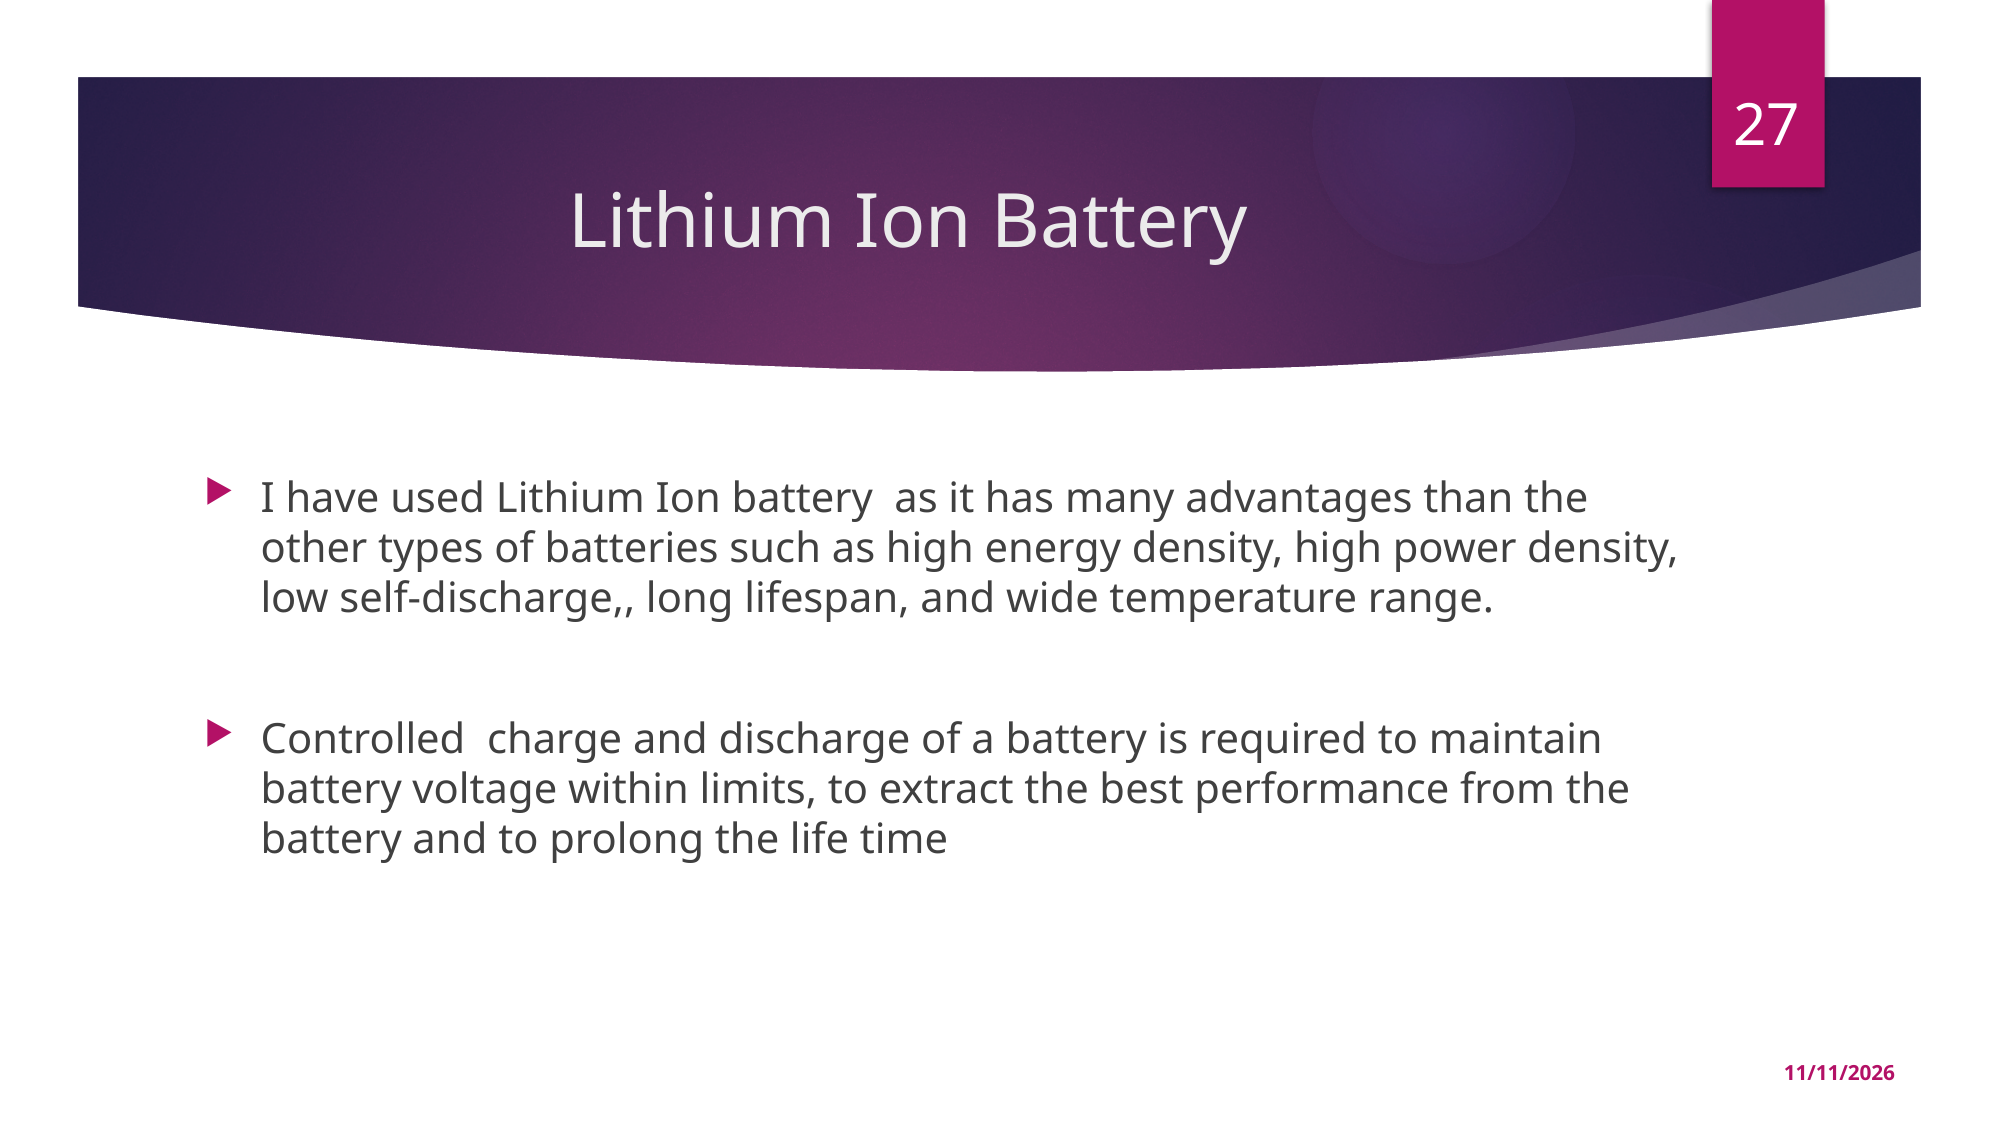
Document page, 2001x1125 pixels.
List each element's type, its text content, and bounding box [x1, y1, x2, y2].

list I have used Lithium Ion battery as it has many advantages than the other types of batteries such as high energy density, high power density, low self-discharge,, long lifespan, and wide temperature range. Controlled charge and discharge of a battery is required to maintain battery voltage within limits, to extract the best performance from the battery and to prolong the life time [189, 392, 1699, 1084]
title Lithium Ion Battery [189, 159, 1627, 276]
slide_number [1747, 1048, 1911, 1099]
slide_number 27 [1698, 48, 1836, 175]
